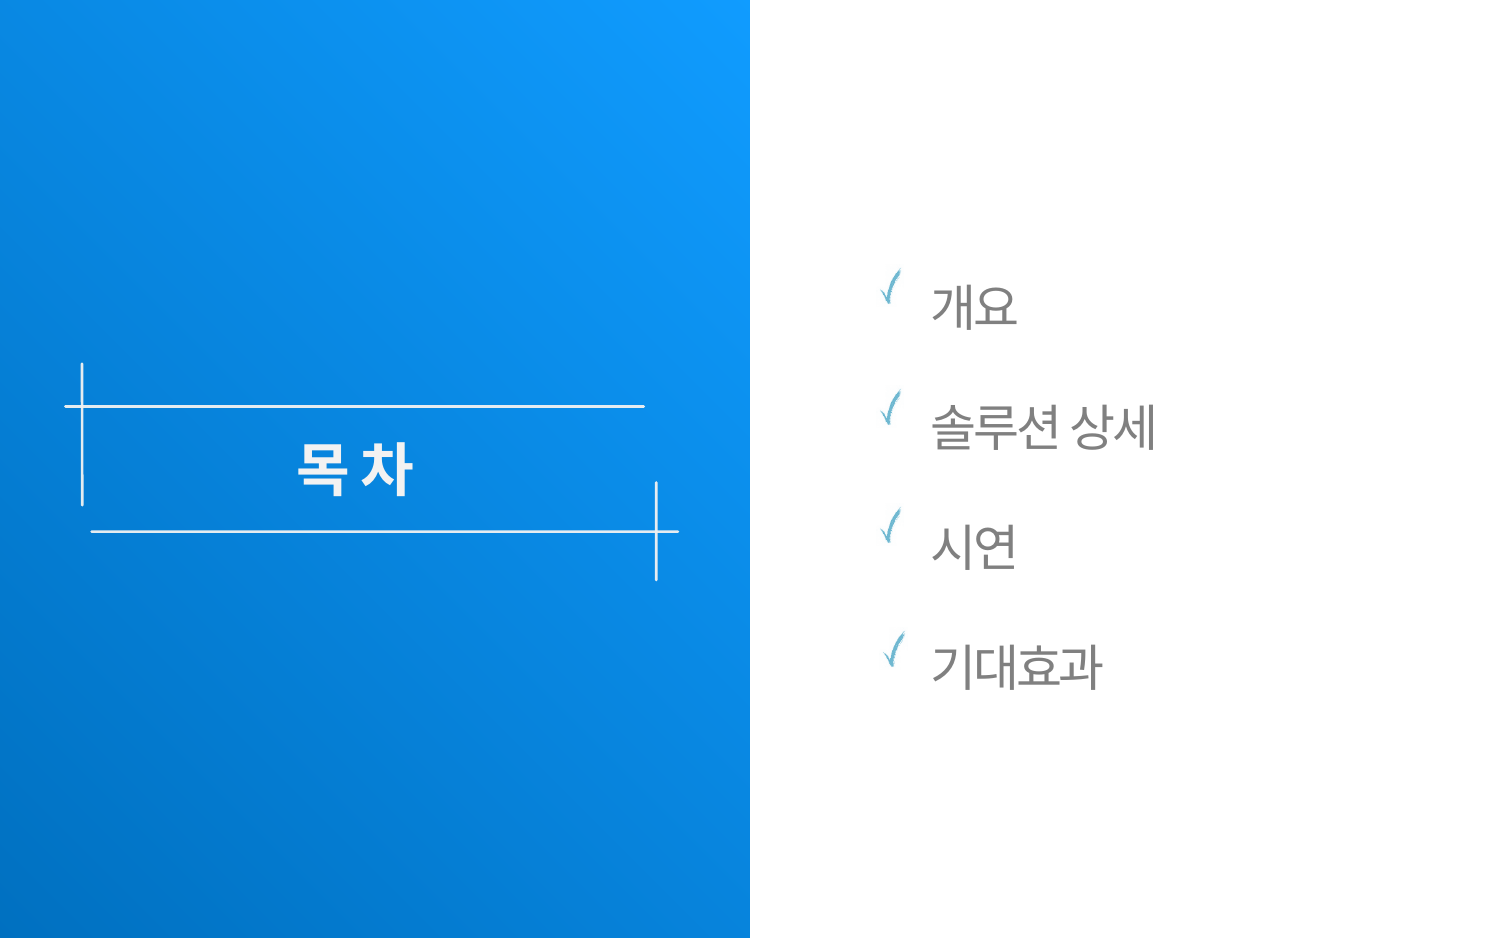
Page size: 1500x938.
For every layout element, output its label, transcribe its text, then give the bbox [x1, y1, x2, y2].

text_box 개요 솔루션 상세 시연 기대효과 [915, 208, 1471, 704]
picture [875, 385, 904, 428]
picture [875, 264, 904, 307]
picture [875, 503, 904, 546]
text_box 목 차 [281, 425, 467, 511]
picture [879, 627, 908, 670]
